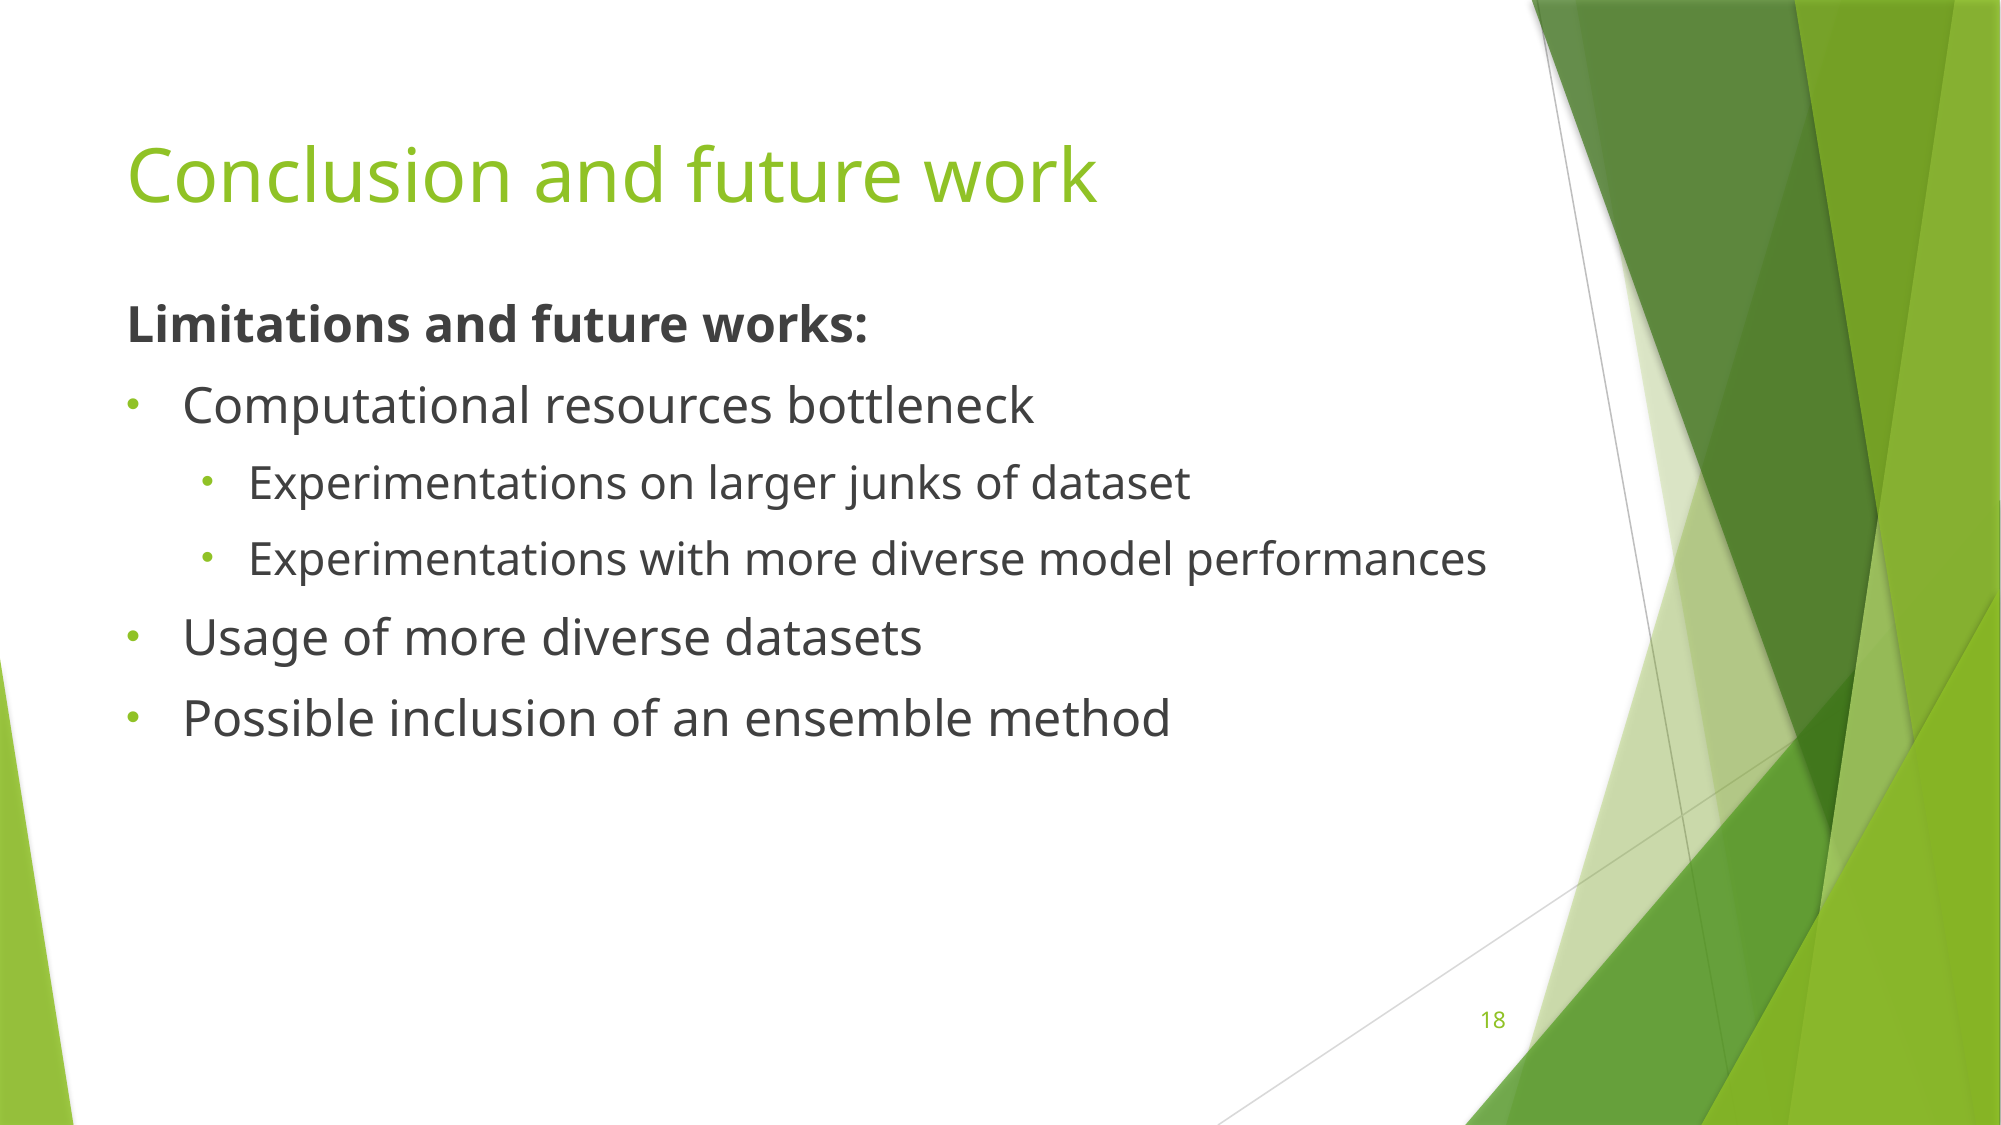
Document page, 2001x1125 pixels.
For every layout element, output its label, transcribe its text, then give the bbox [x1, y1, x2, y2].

title Conclusion and future work [111, 119, 1522, 269]
list Limitations and future works: Computational resources bottleneck Experimentations on larger junks of dataset Experimentations with more diverse model performances Usage of more diverse datasets Possible inclusion of an ensemble method [111, 284, 1522, 991]
slide_number 18 [1409, 991, 1522, 1051]
